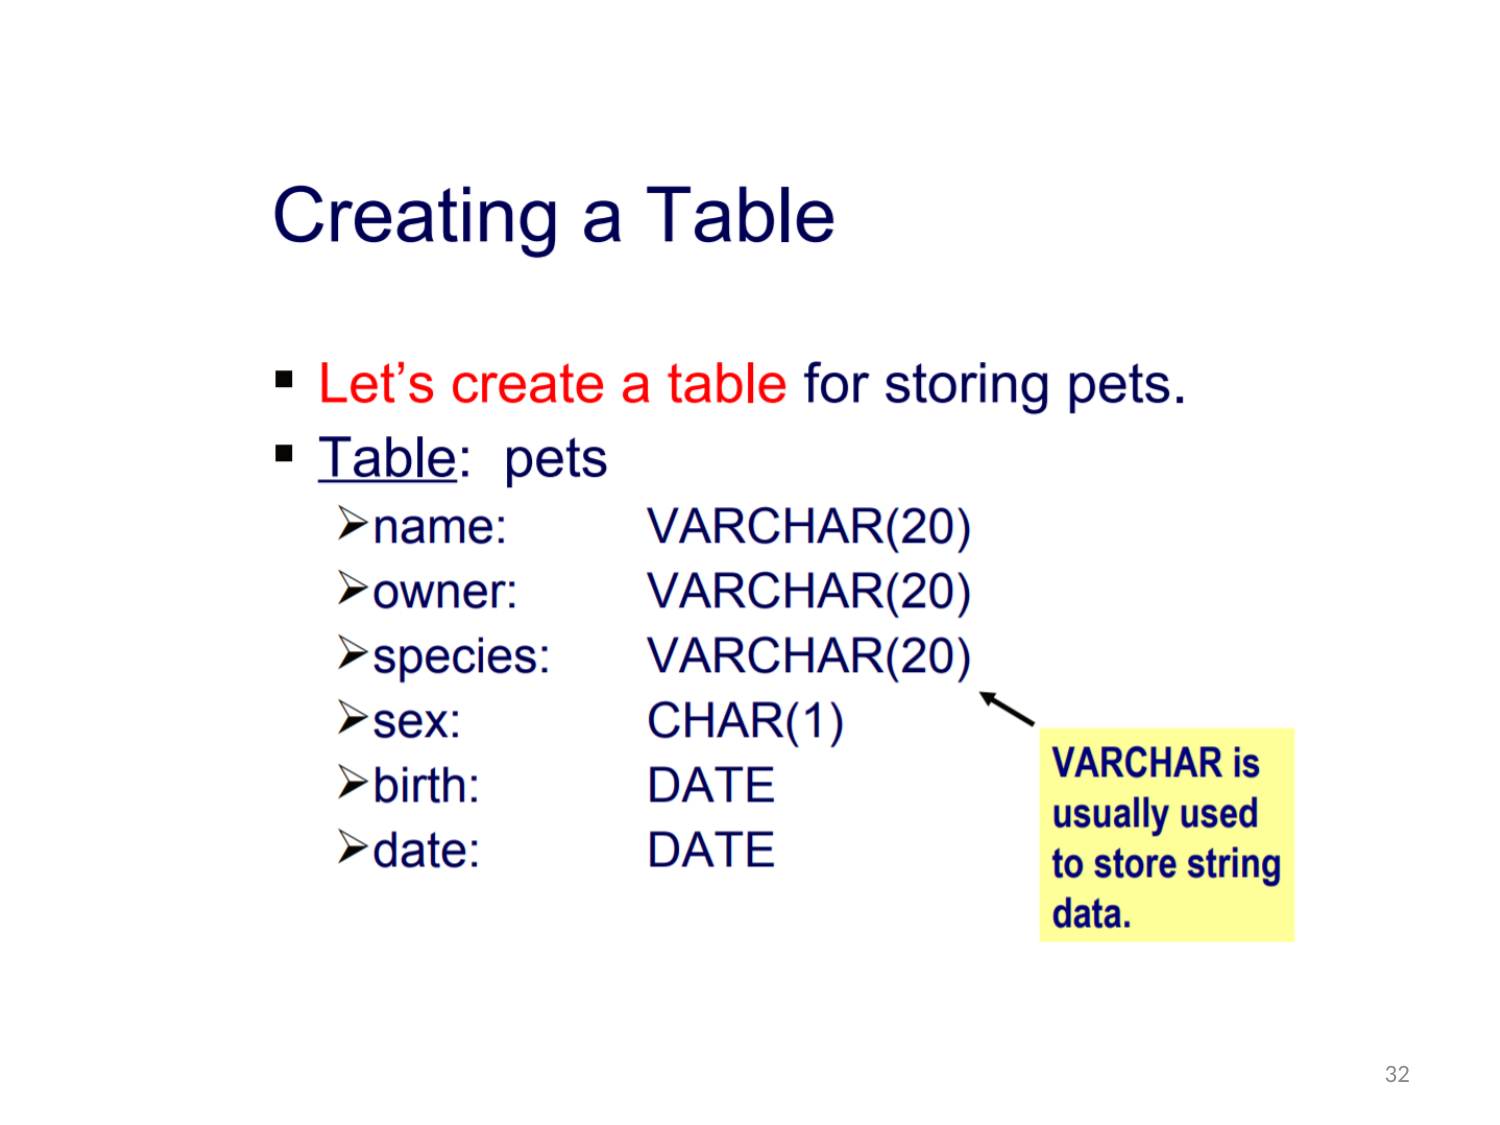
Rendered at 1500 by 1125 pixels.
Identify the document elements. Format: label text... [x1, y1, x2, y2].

picture [166, 169, 1334, 956]
slide_number 32 [1074, 1042, 1425, 1103]
